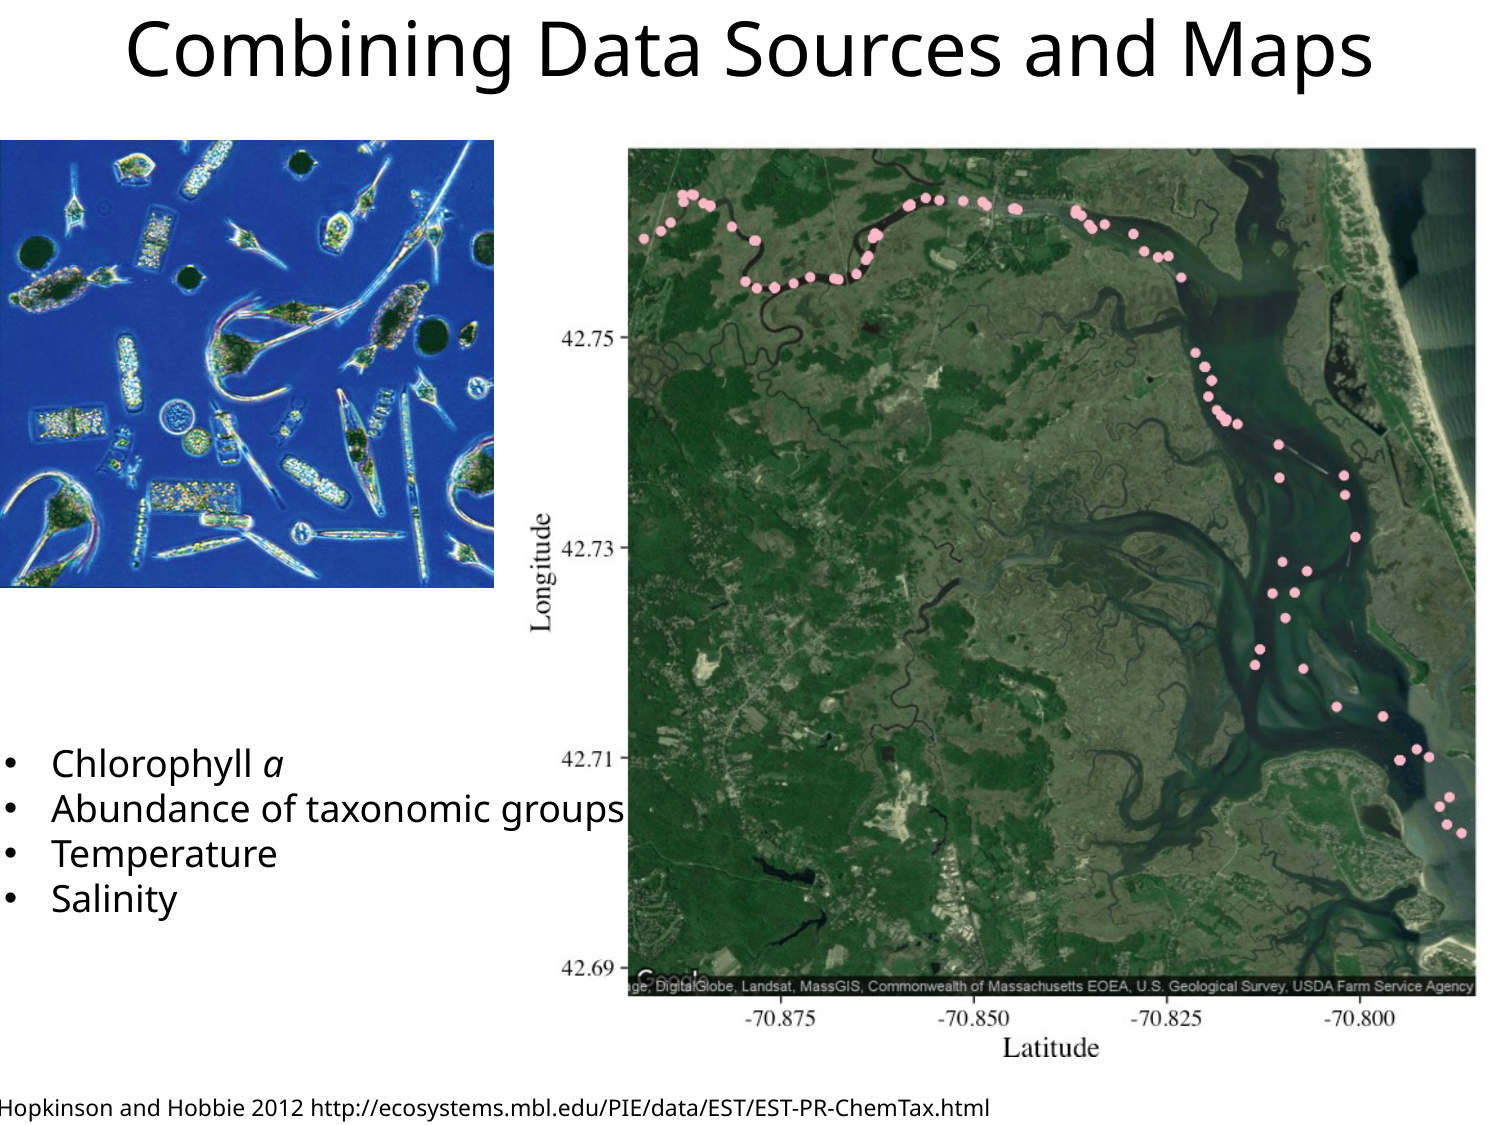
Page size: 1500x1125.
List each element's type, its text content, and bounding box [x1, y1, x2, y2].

title Combining Data Sources and Maps [75, 0, 1425, 138]
picture [0, 139, 1500, 1057]
text_box Chlorophyll a Abundance of taxonomic groups Temperature Salinity [0, 732, 489, 928]
text_box Hopkinson and Hobbie 2012 http://ecosystems.mbl.edu/PIE/data/EST/EST-PR-ChemTax.html [0, 1085, 1007, 1125]
